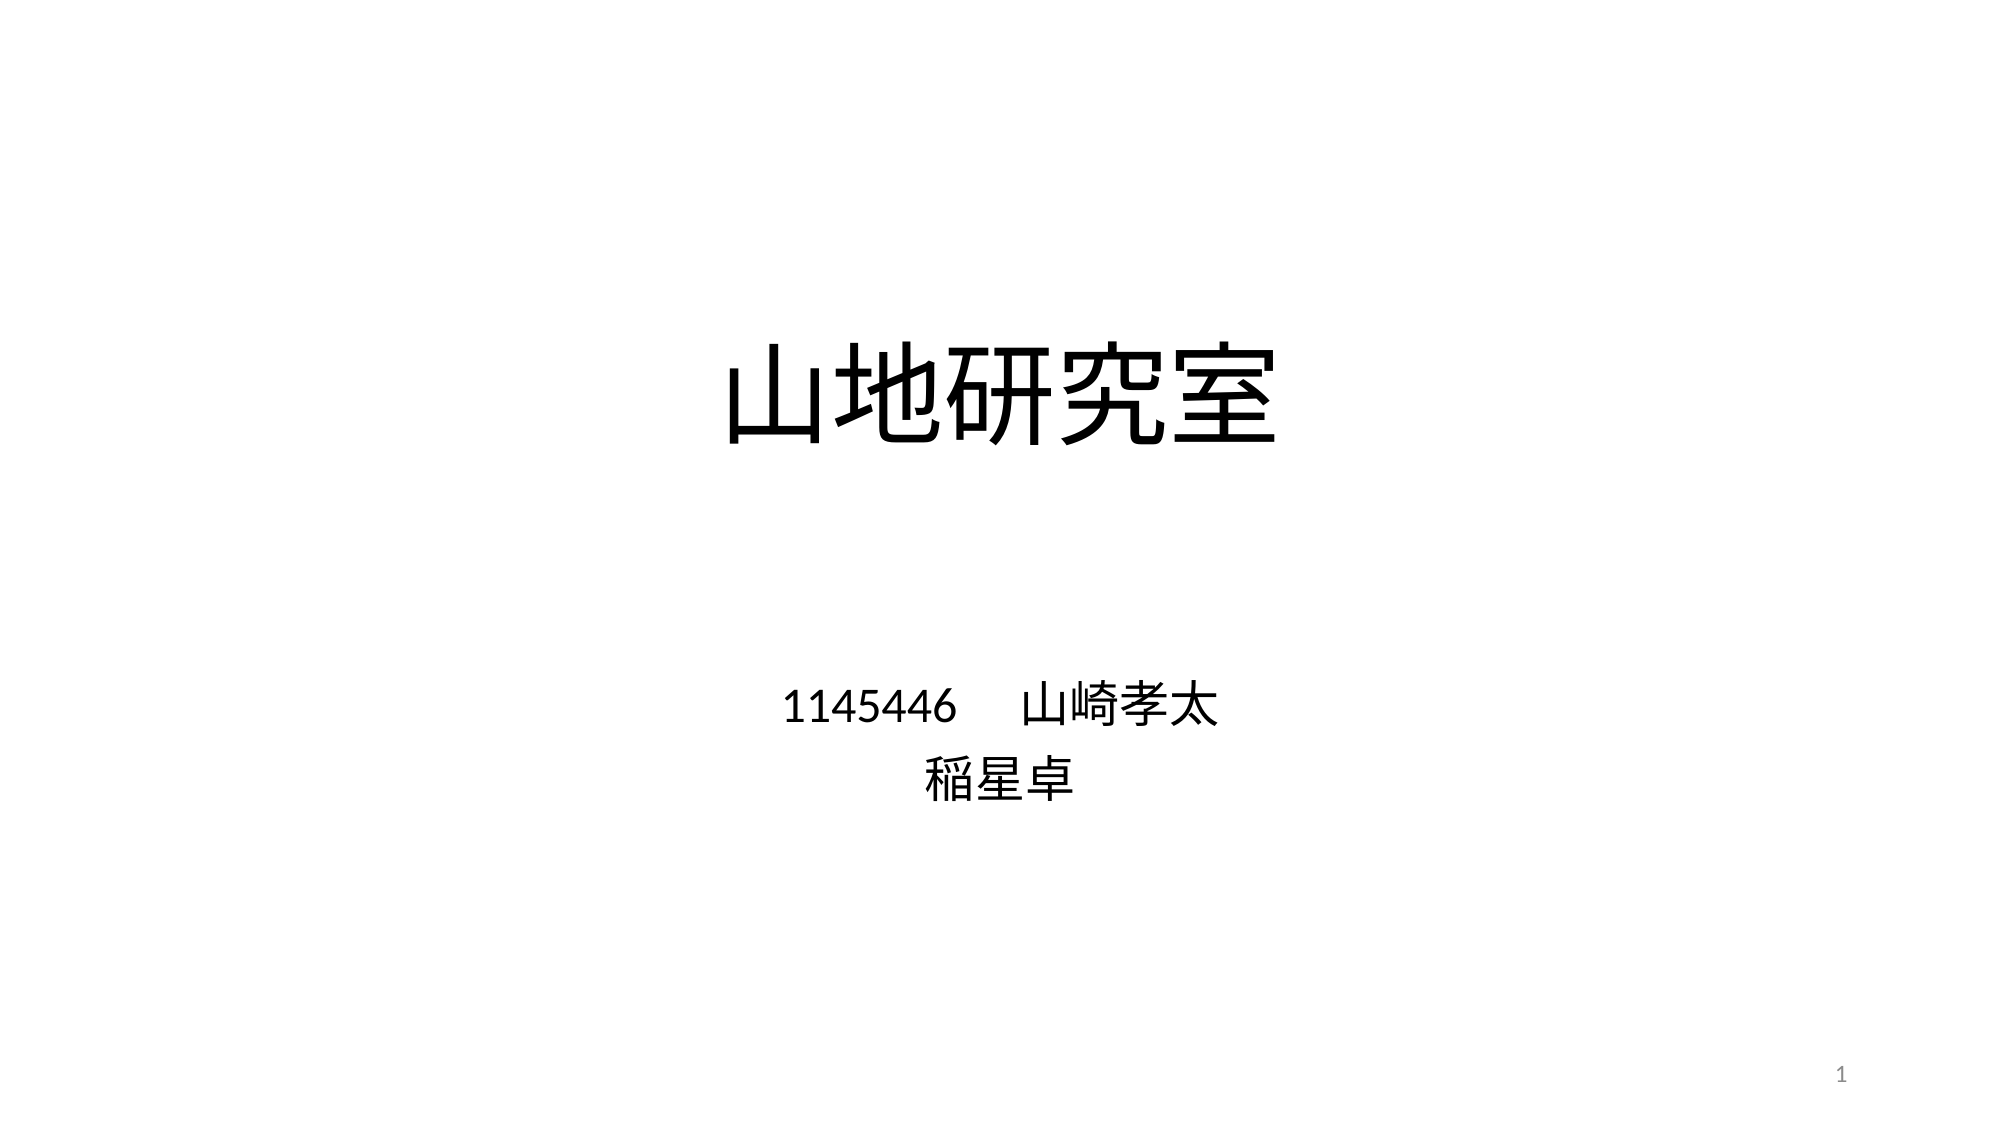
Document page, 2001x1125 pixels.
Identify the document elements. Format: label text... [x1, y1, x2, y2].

slide_number 1 [1412, 1042, 1863, 1103]
title 山地研究室 [249, 184, 1750, 576]
subtitle 1145446 山崎孝太 稲星卓 [249, 590, 1750, 863]
